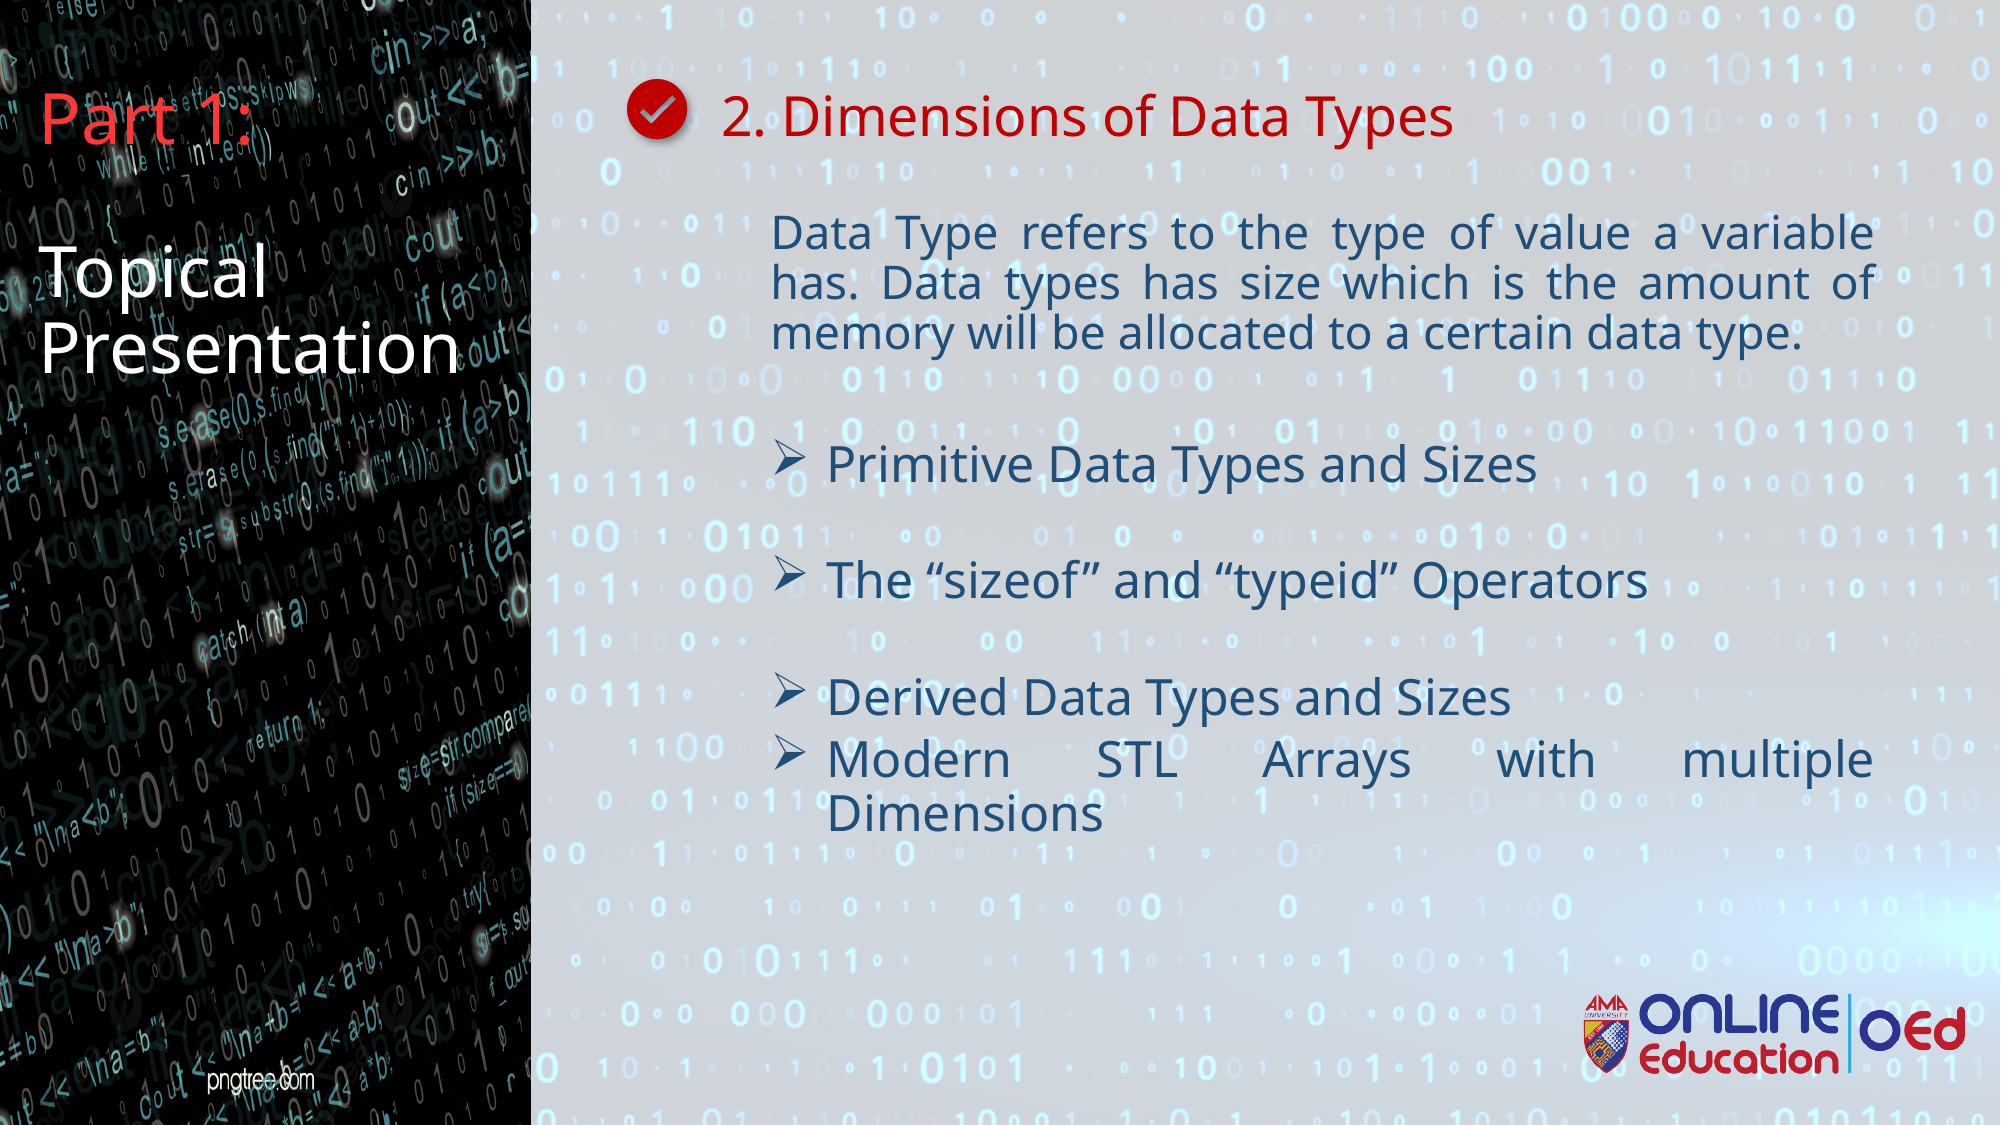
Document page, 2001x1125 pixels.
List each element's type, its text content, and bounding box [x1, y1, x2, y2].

picture [619, 71, 695, 147]
text_box The “sizeof” and “typeid” Operators [755, 548, 1891, 618]
text_box Derived Data Types and Sizes [755, 665, 1891, 734]
picture [0, 0, 531, 1125]
picture [1573, 976, 1978, 1093]
text_box Data Type refers to the type of value a variable has. Data types has size which is the amount of memory will be allocated to a certain data type. [755, 161, 1891, 367]
text_box 2. Dimensions of Data Types [706, 81, 1604, 157]
text_box Primitive Data Types and Sizes [755, 432, 1891, 501]
text_box Modern STL Arrays with multiple Dimensions [755, 780, 1891, 850]
